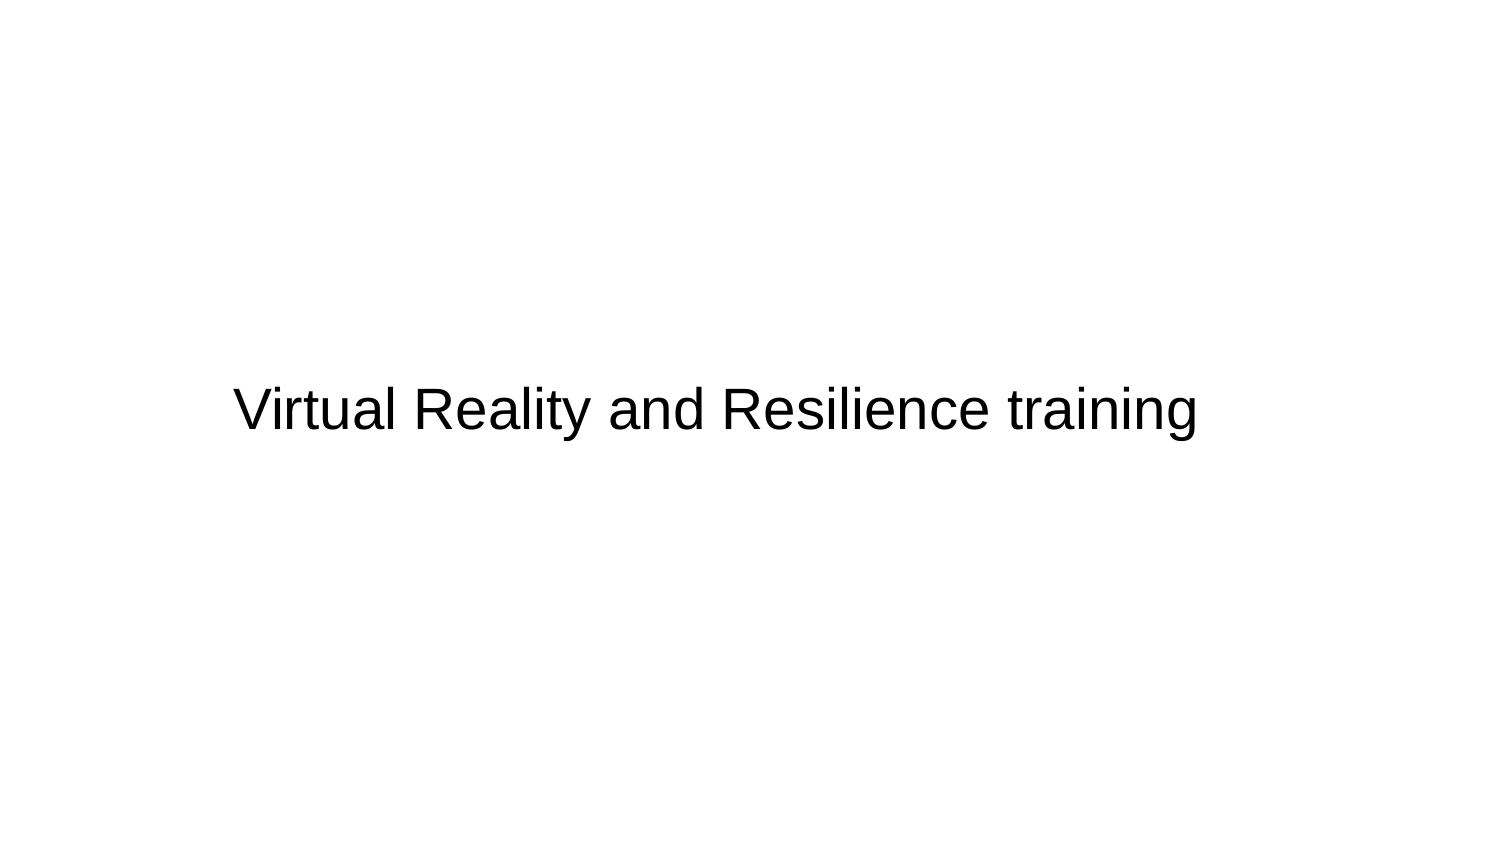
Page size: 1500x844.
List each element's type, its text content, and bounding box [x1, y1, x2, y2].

title Virtual Reality and Resilience training [218, 356, 1500, 451]
